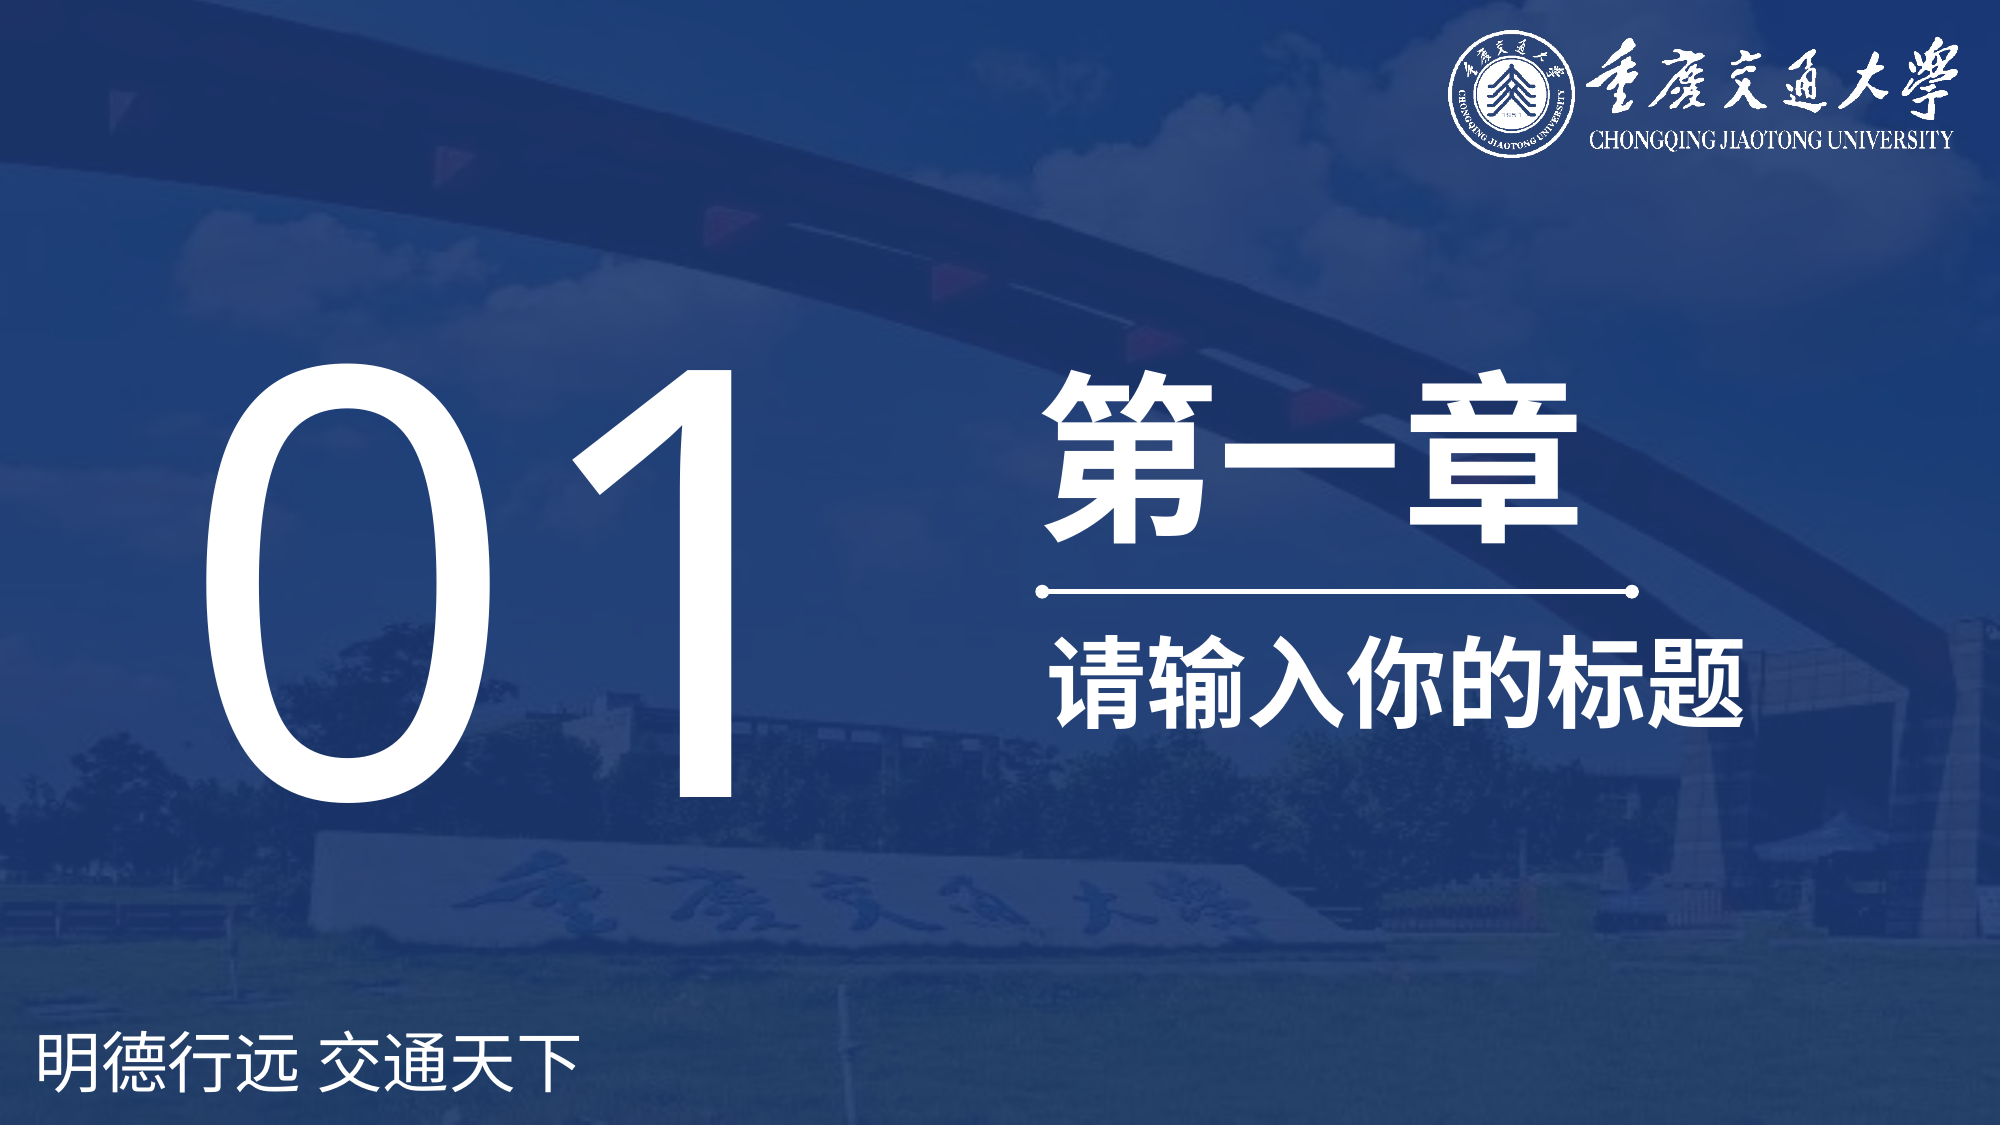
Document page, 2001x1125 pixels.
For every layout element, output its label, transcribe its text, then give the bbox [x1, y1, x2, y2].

text_box 明德行远 交通天下 [19, 1013, 1020, 1108]
text_box 请输入你的标题 [1038, 619, 1816, 742]
text_box [0, 0, 2000, 1125]
picture [1448, 30, 1958, 158]
text_box 01 [163, 191, 1038, 925]
text_box 第一章 [1038, 356, 1839, 553]
